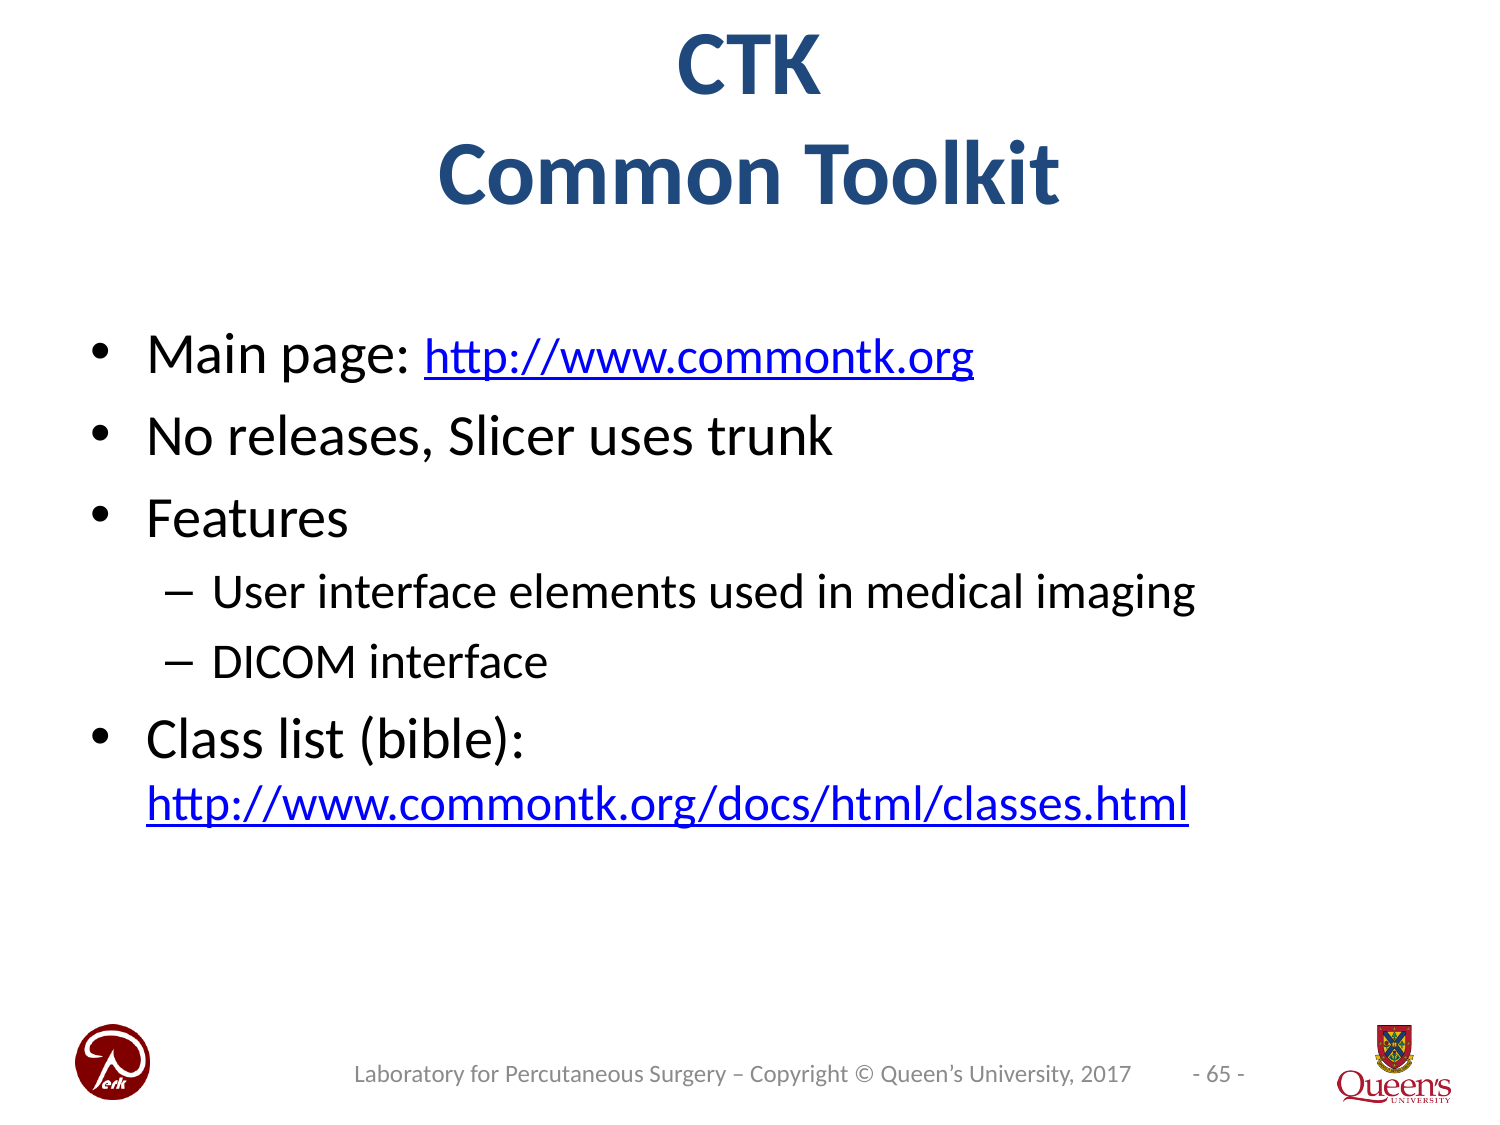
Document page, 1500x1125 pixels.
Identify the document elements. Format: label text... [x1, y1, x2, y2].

slide_number - 65 - [1175, 1042, 1263, 1103]
picture [1337, 1025, 1451, 1103]
text_box Main page: http://www.commontk.org No releases, Slicer uses trunk Features User interface elements used in medical imaging DICOM interface Class list (bible): http://www.commontk.org/docs/html/classes.html [74, 307, 1413, 968]
text_box CTK Common Toolkit [74, 0, 1425, 225]
footer Laboratory for Percutaneous Surgery – Copyright © Queen’s University, 2017 [312, 1042, 1175, 1103]
picture [75, 1024, 150, 1100]
